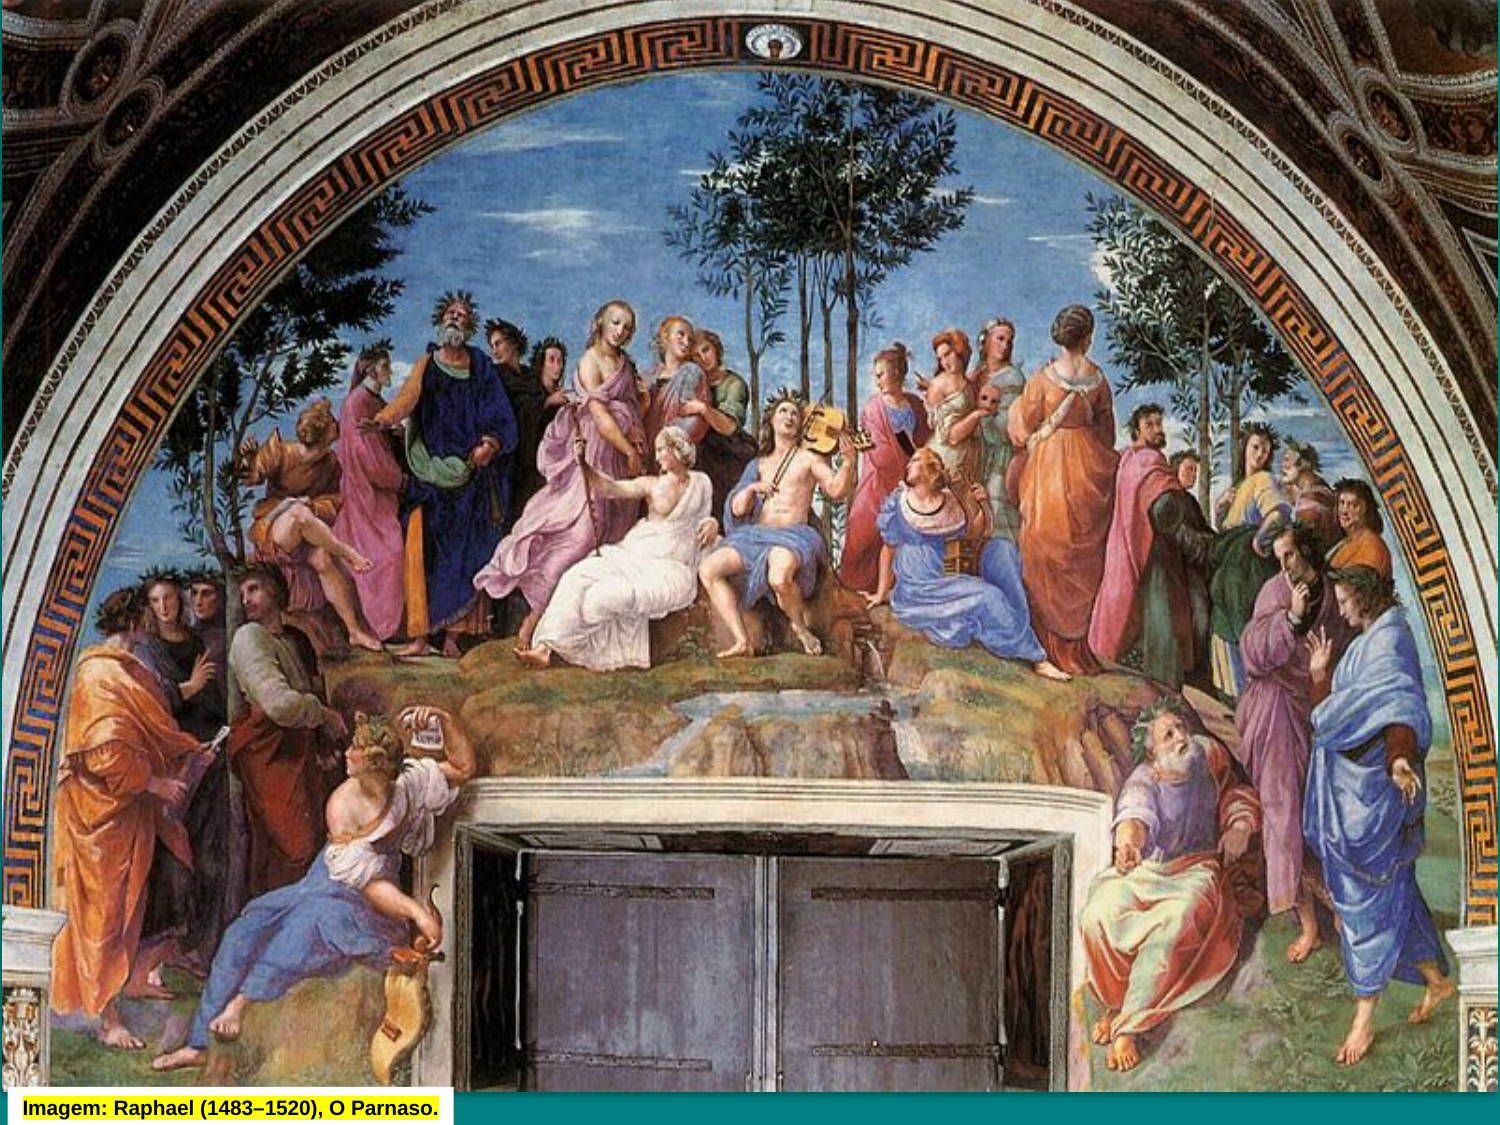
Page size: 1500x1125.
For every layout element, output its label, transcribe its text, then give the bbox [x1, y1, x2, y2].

picture [1, 0, 1498, 1092]
text_box Imagem: Raphael (1483–1520), O Parnaso. [7, 1101, 454, 1125]
